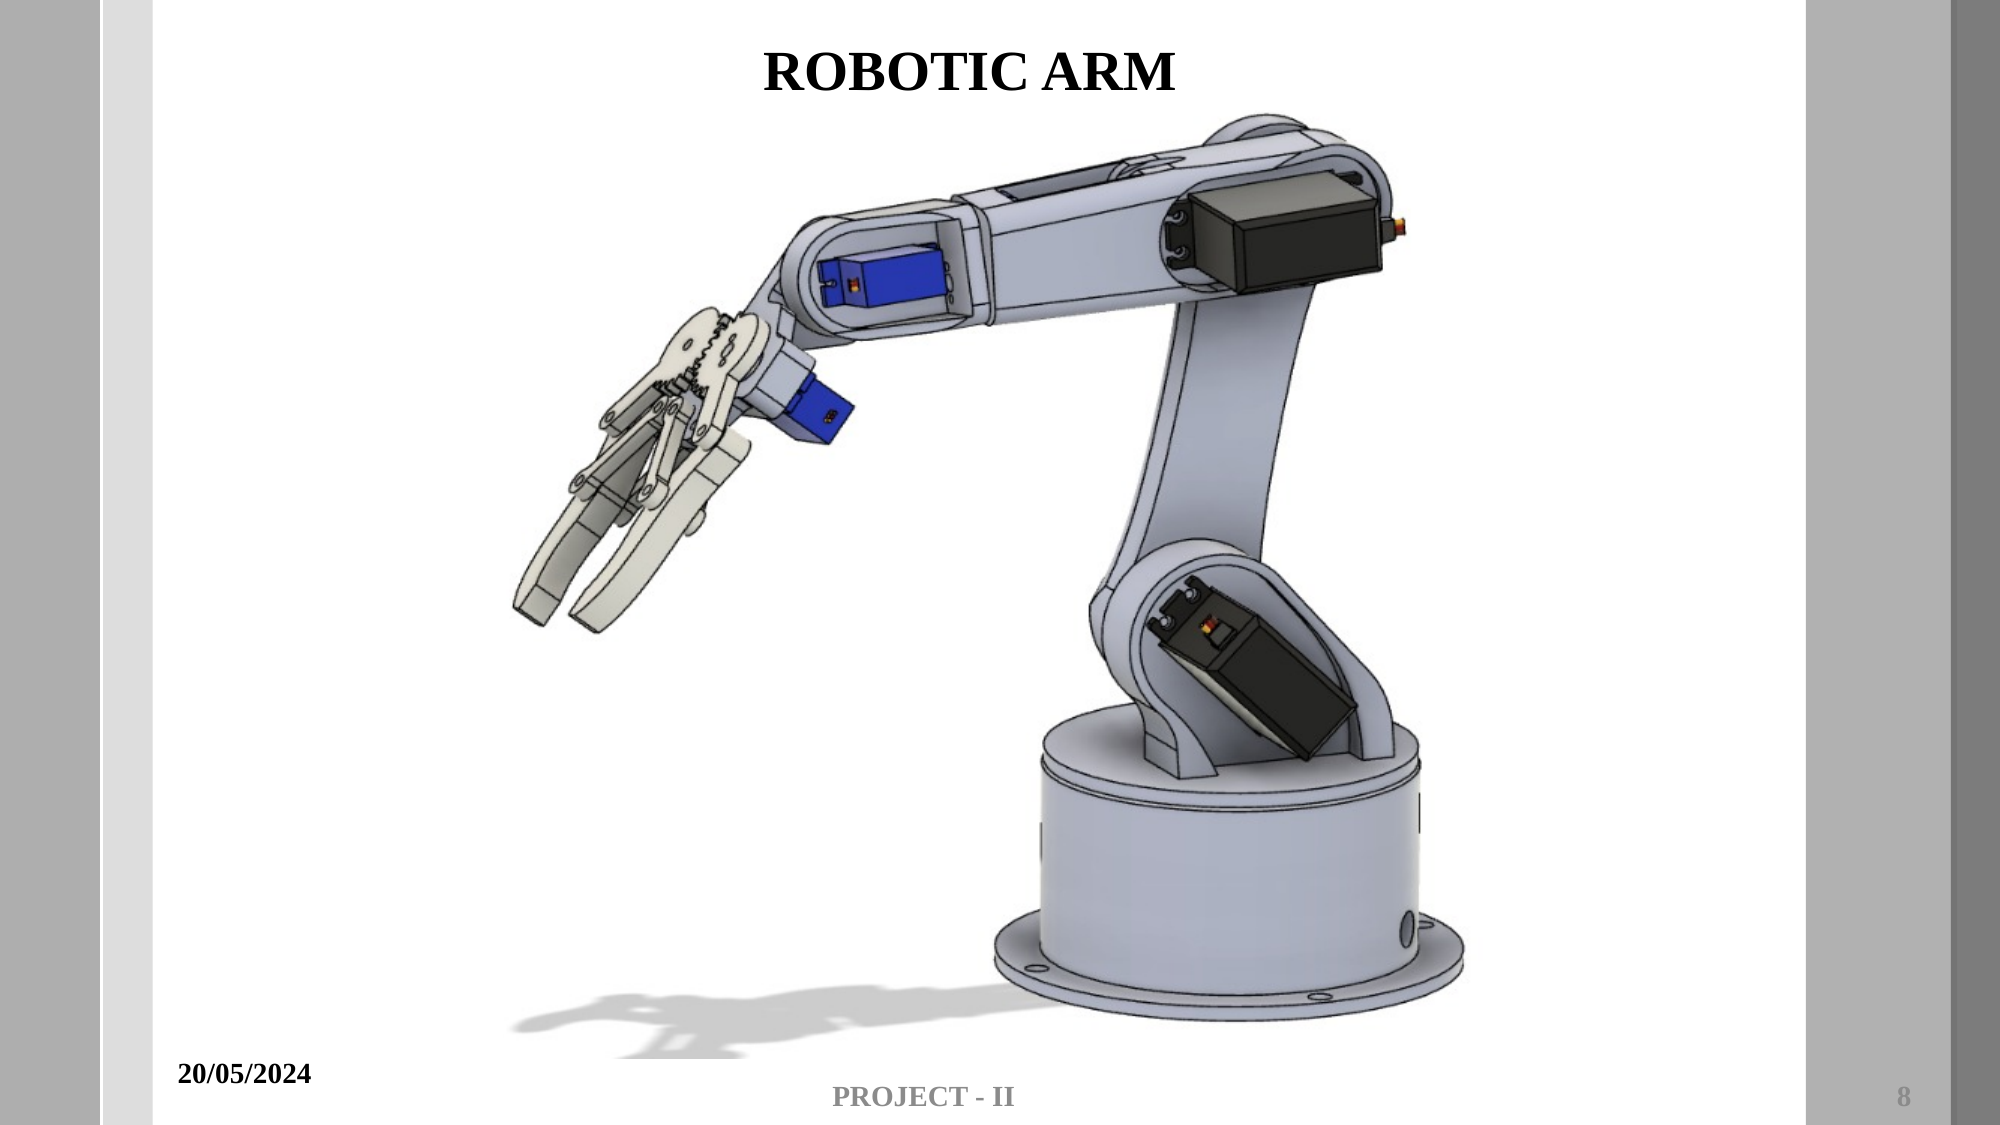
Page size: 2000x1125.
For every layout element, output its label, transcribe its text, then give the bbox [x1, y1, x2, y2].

footer PROJECT - II [817, 1066, 1053, 1125]
picture [503, 110, 1496, 1066]
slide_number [162, 1041, 363, 1102]
slide_number 8 [1826, 1065, 1927, 1125]
list ROBOTIC ARM [220, 34, 1721, 111]
